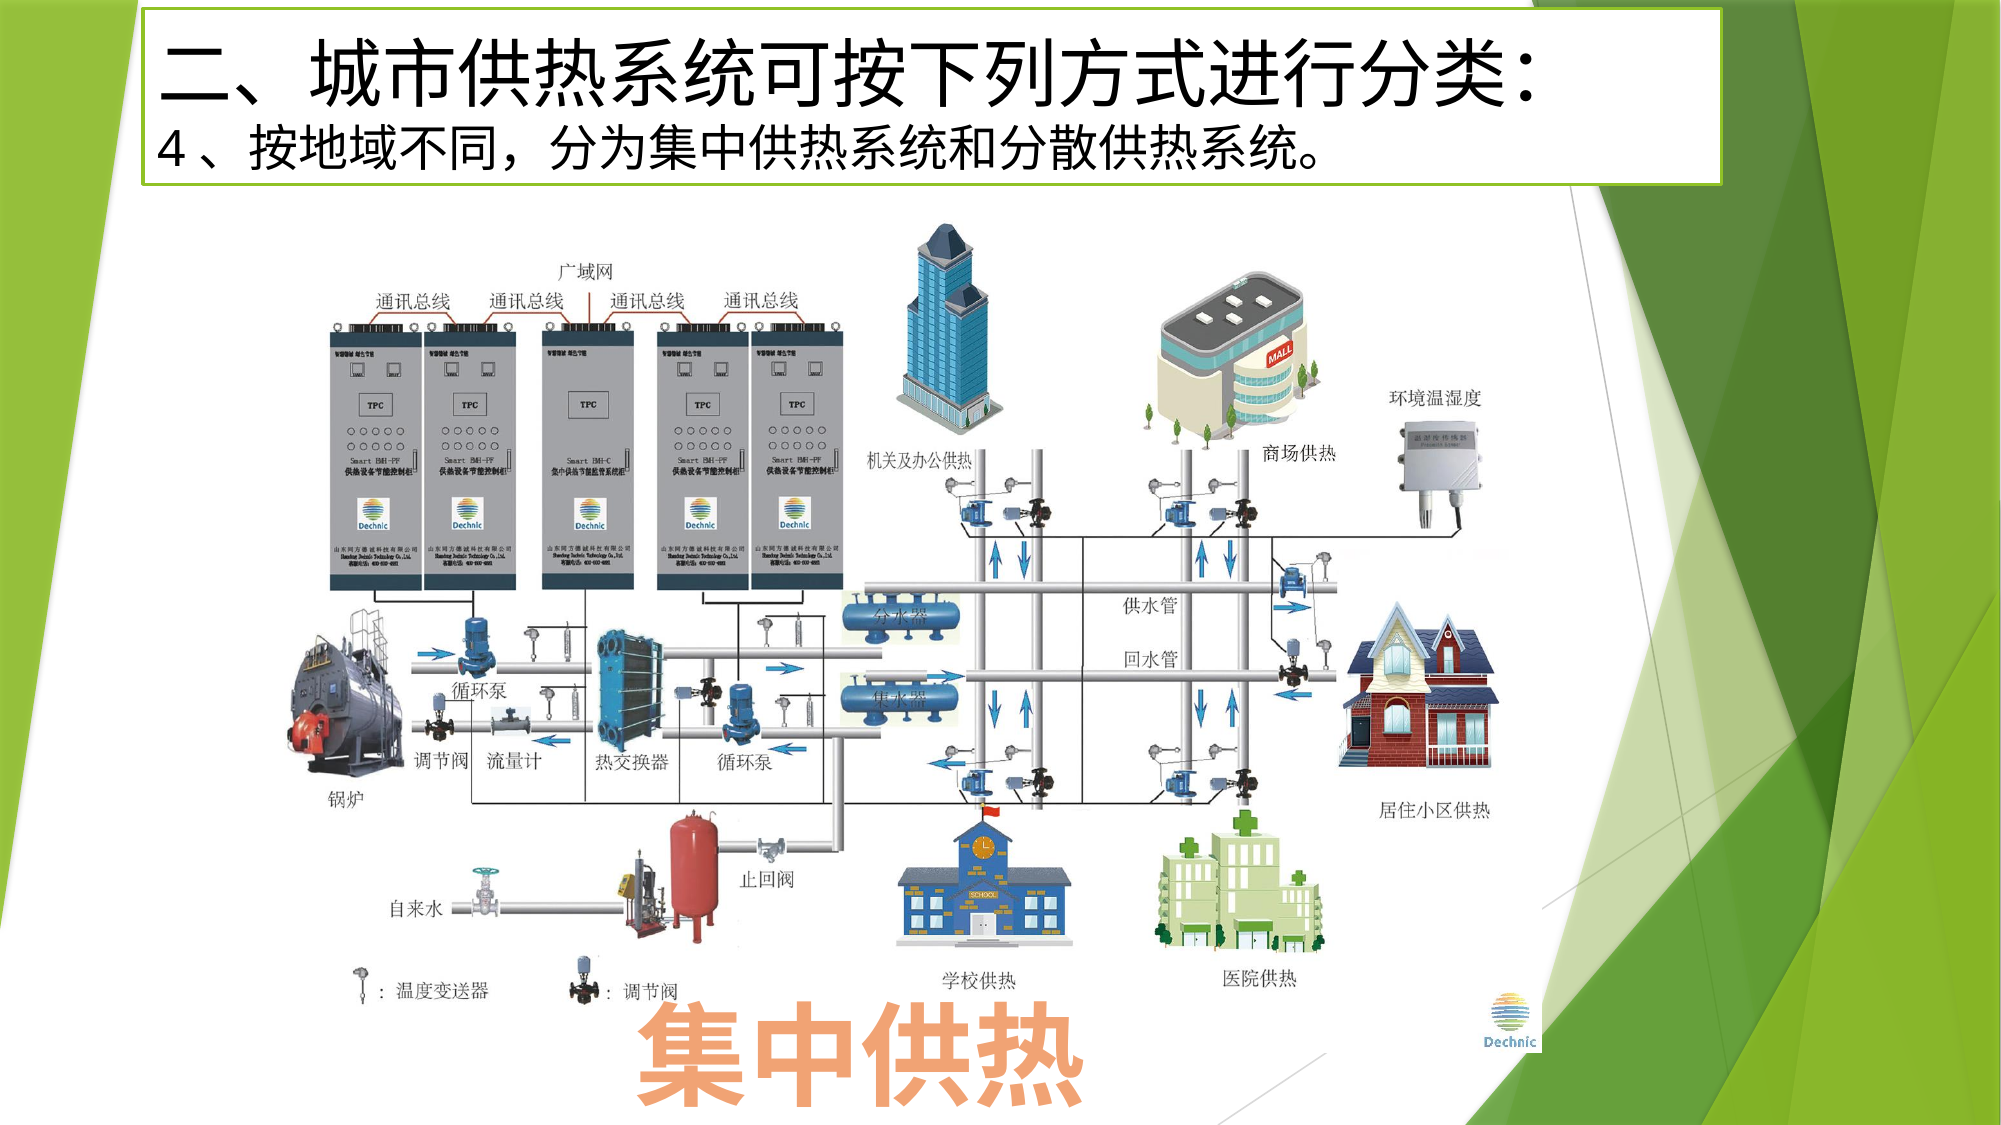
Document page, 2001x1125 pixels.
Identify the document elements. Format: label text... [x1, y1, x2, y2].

text_box 集中供热 [620, 1063, 1101, 1125]
picture [253, 188, 1543, 1054]
title 二、城市供热系统可按下列方式进行分类： 4、按地域不同，分为集中供热系统和分散供热系统。 [141, 7, 1723, 186]
